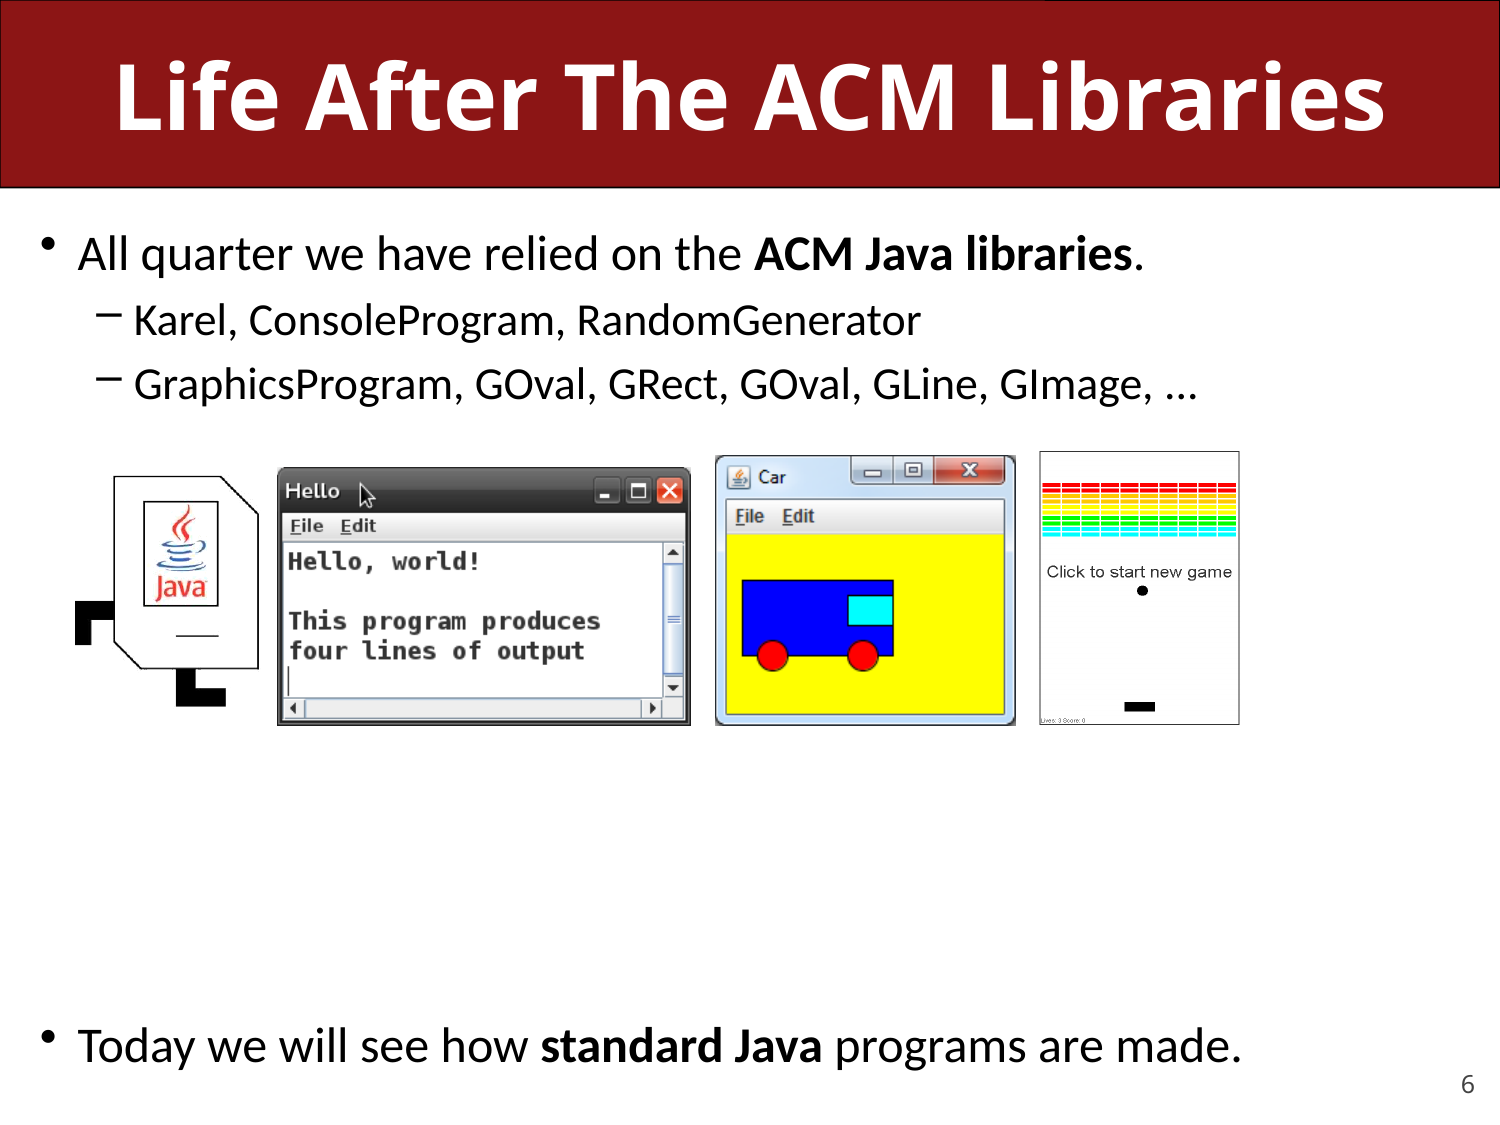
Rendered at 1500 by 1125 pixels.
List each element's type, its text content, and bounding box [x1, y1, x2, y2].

picture [1038, 450, 1241, 726]
picture [74, 467, 691, 726]
picture [715, 455, 1016, 726]
title Life After The ACM Libraries [75, 0, 1425, 188]
list All quarter we have relied on the ACM Java libraries. Karel, ConsoleProgram, RandomGenerator GraphicsProgram, GOval, GRect, GOval, GLine, GImage, ... Today we will see how standard Java programs are made. [24, 212, 1475, 1063]
